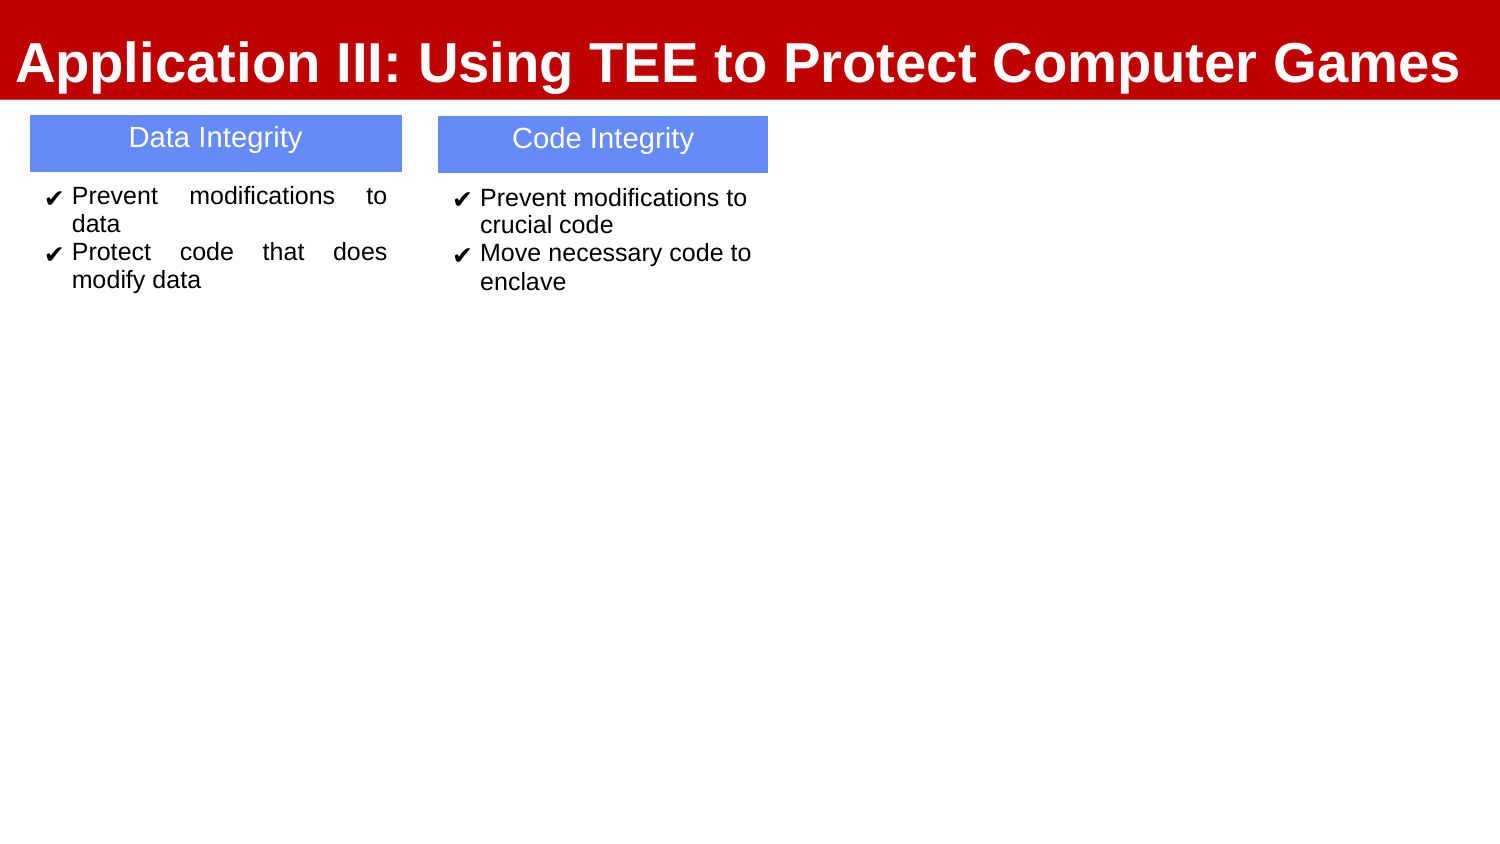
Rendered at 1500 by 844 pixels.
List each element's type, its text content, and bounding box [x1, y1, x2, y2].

table_header Data Integrity [30, 115, 402, 172]
table_cell Prevent modifications to data Protect code that does modify data [30, 177, 402, 369]
table_header Code Integrity [438, 116, 768, 173]
text_box Application III: Using TEE to Protect Computer Games [0, 0, 1500, 100]
table_cell Prevent modifications to crucial code Move necessary code to enclave [438, 179, 768, 359]
